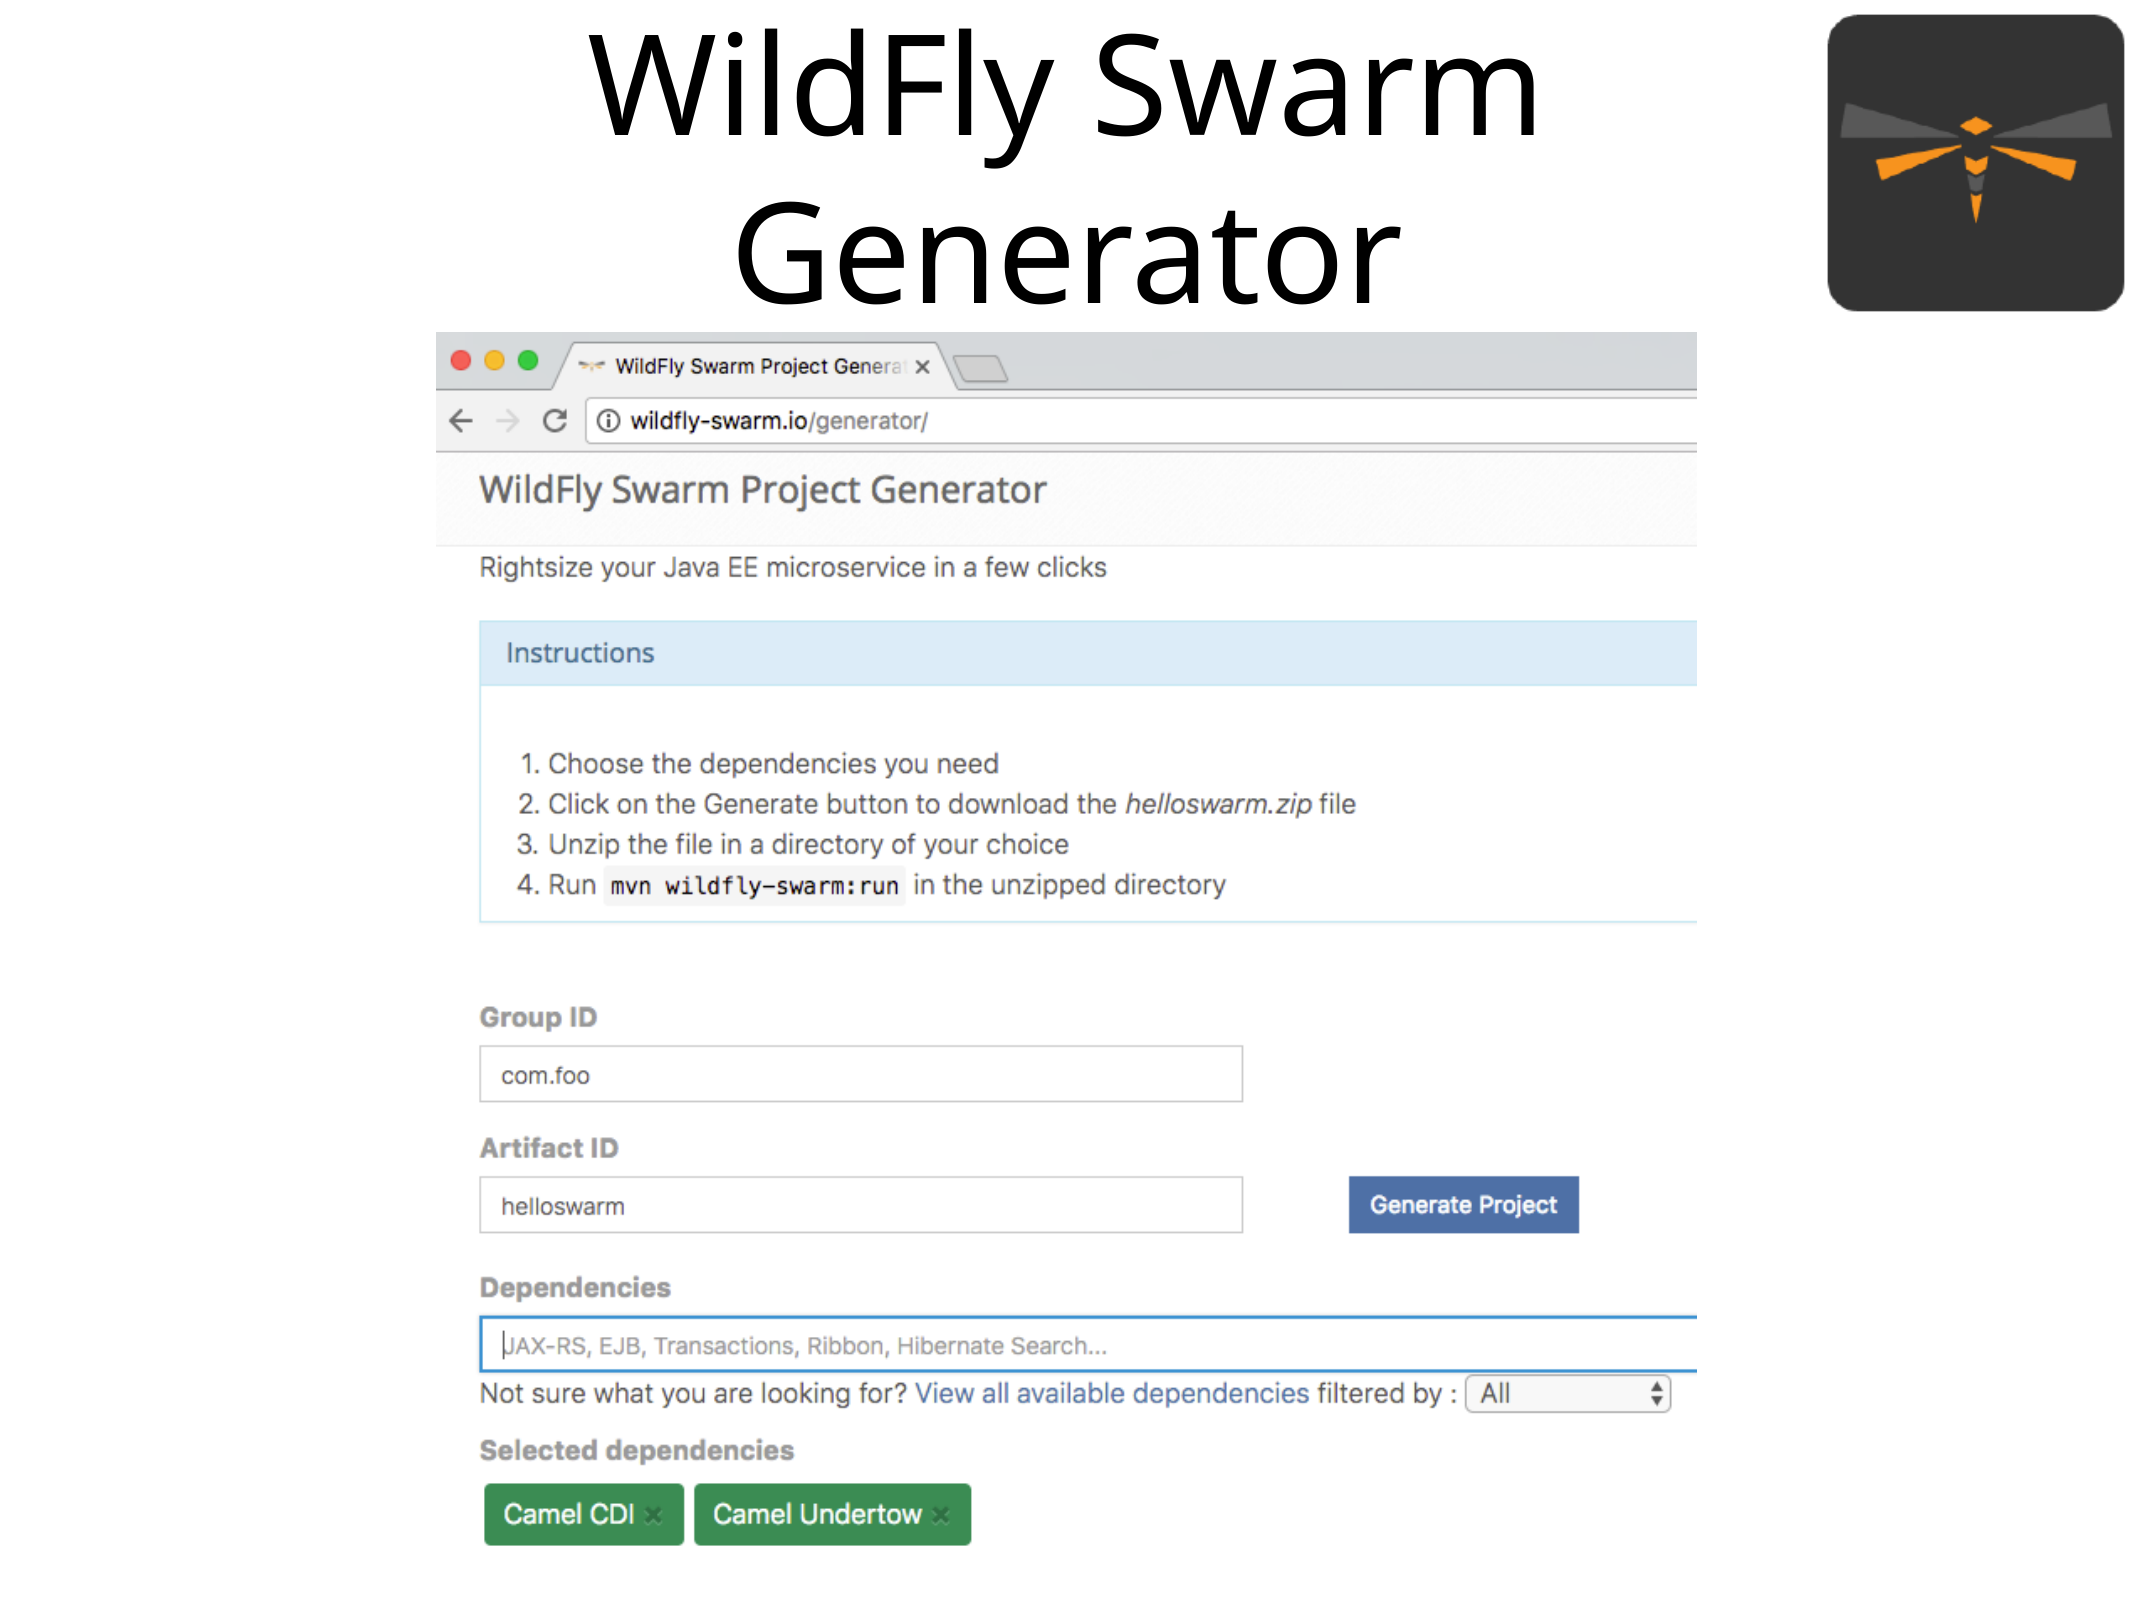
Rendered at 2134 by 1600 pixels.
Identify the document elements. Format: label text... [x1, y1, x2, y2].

title WildFly Swarm Generator [155, 0, 1978, 342]
picture [1825, 11, 2130, 316]
picture [436, 331, 1697, 1556]
